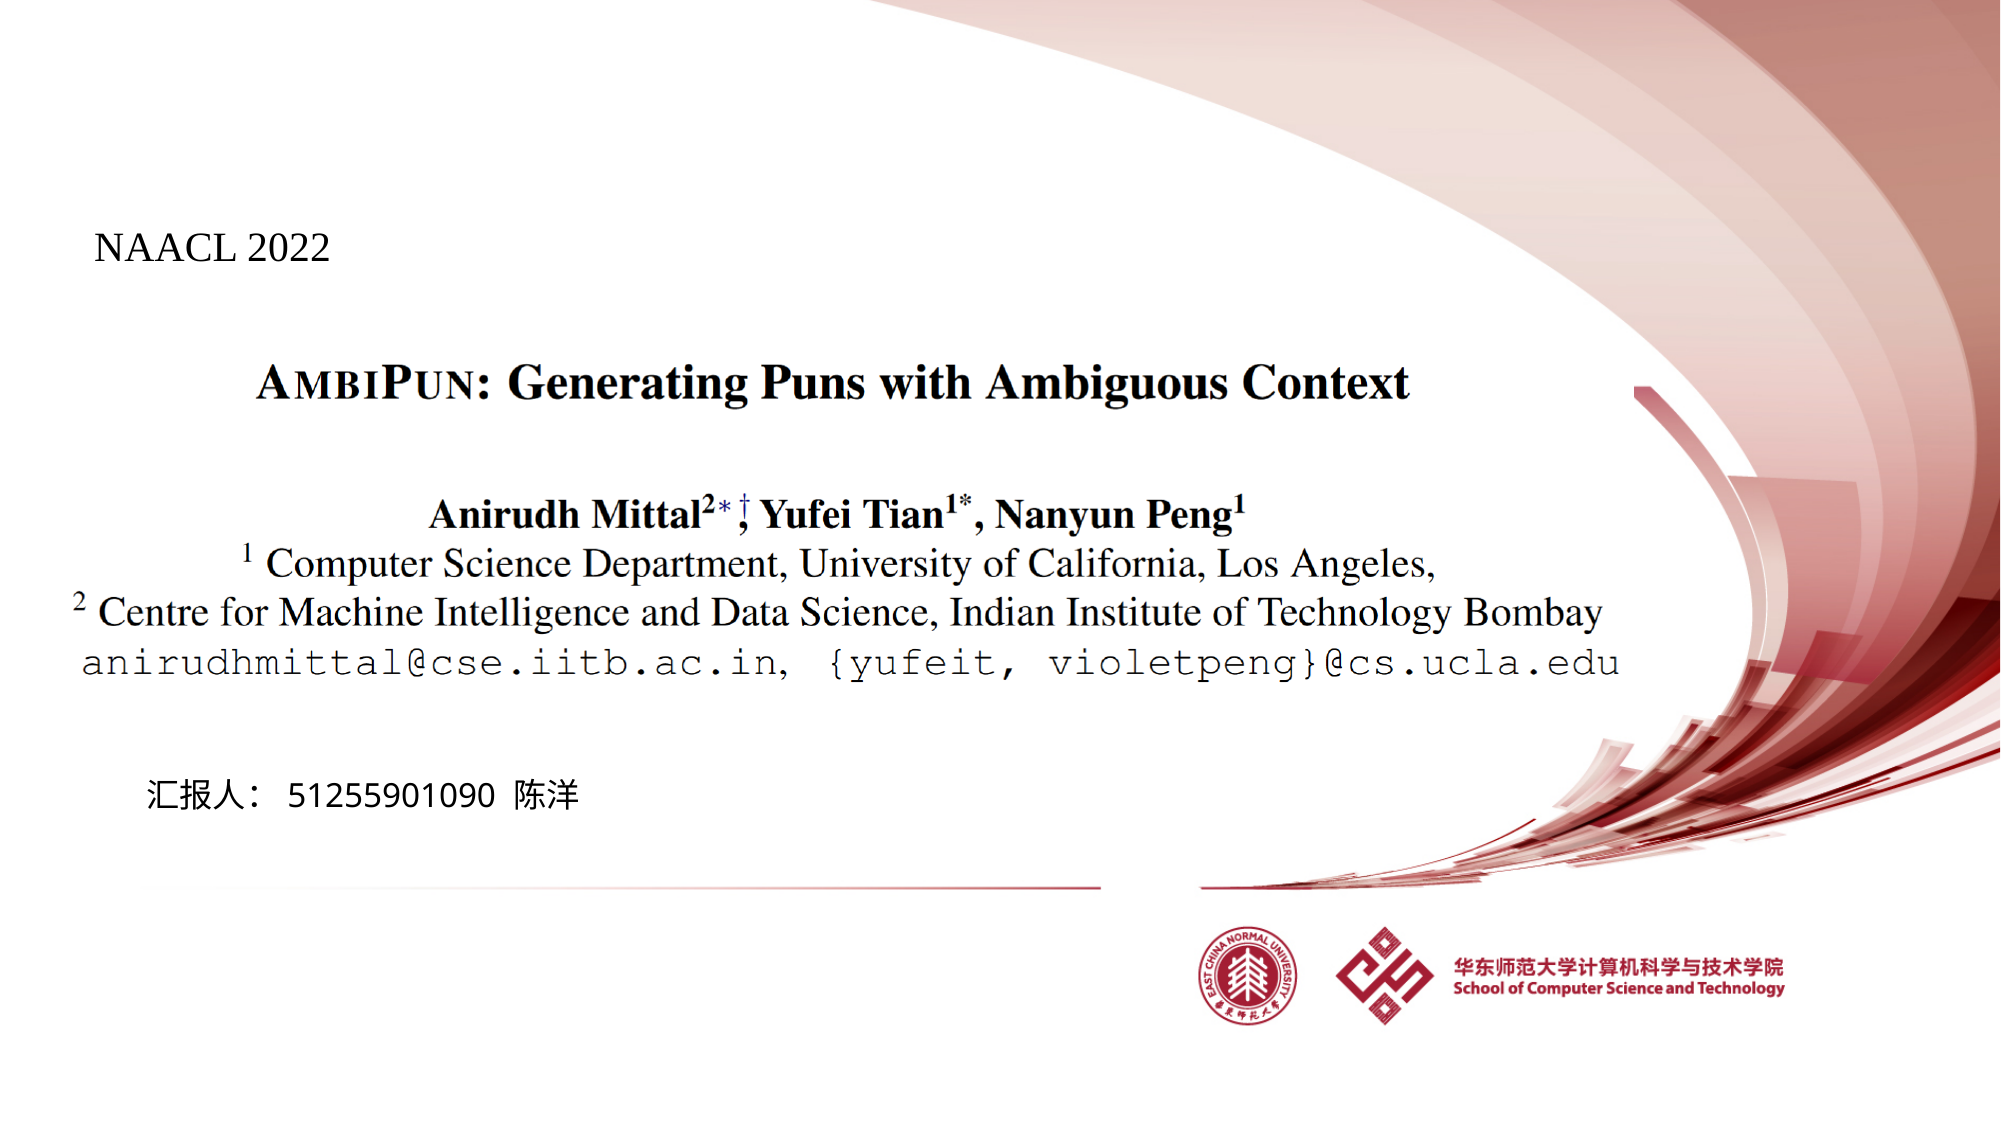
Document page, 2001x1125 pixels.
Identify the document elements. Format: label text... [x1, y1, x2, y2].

picture [0, 0, 2001, 1125]
text_box 汇报人：51255901090 陈洋 [131, 766, 1461, 822]
text_box NAACL 2022 [79, 211, 369, 277]
